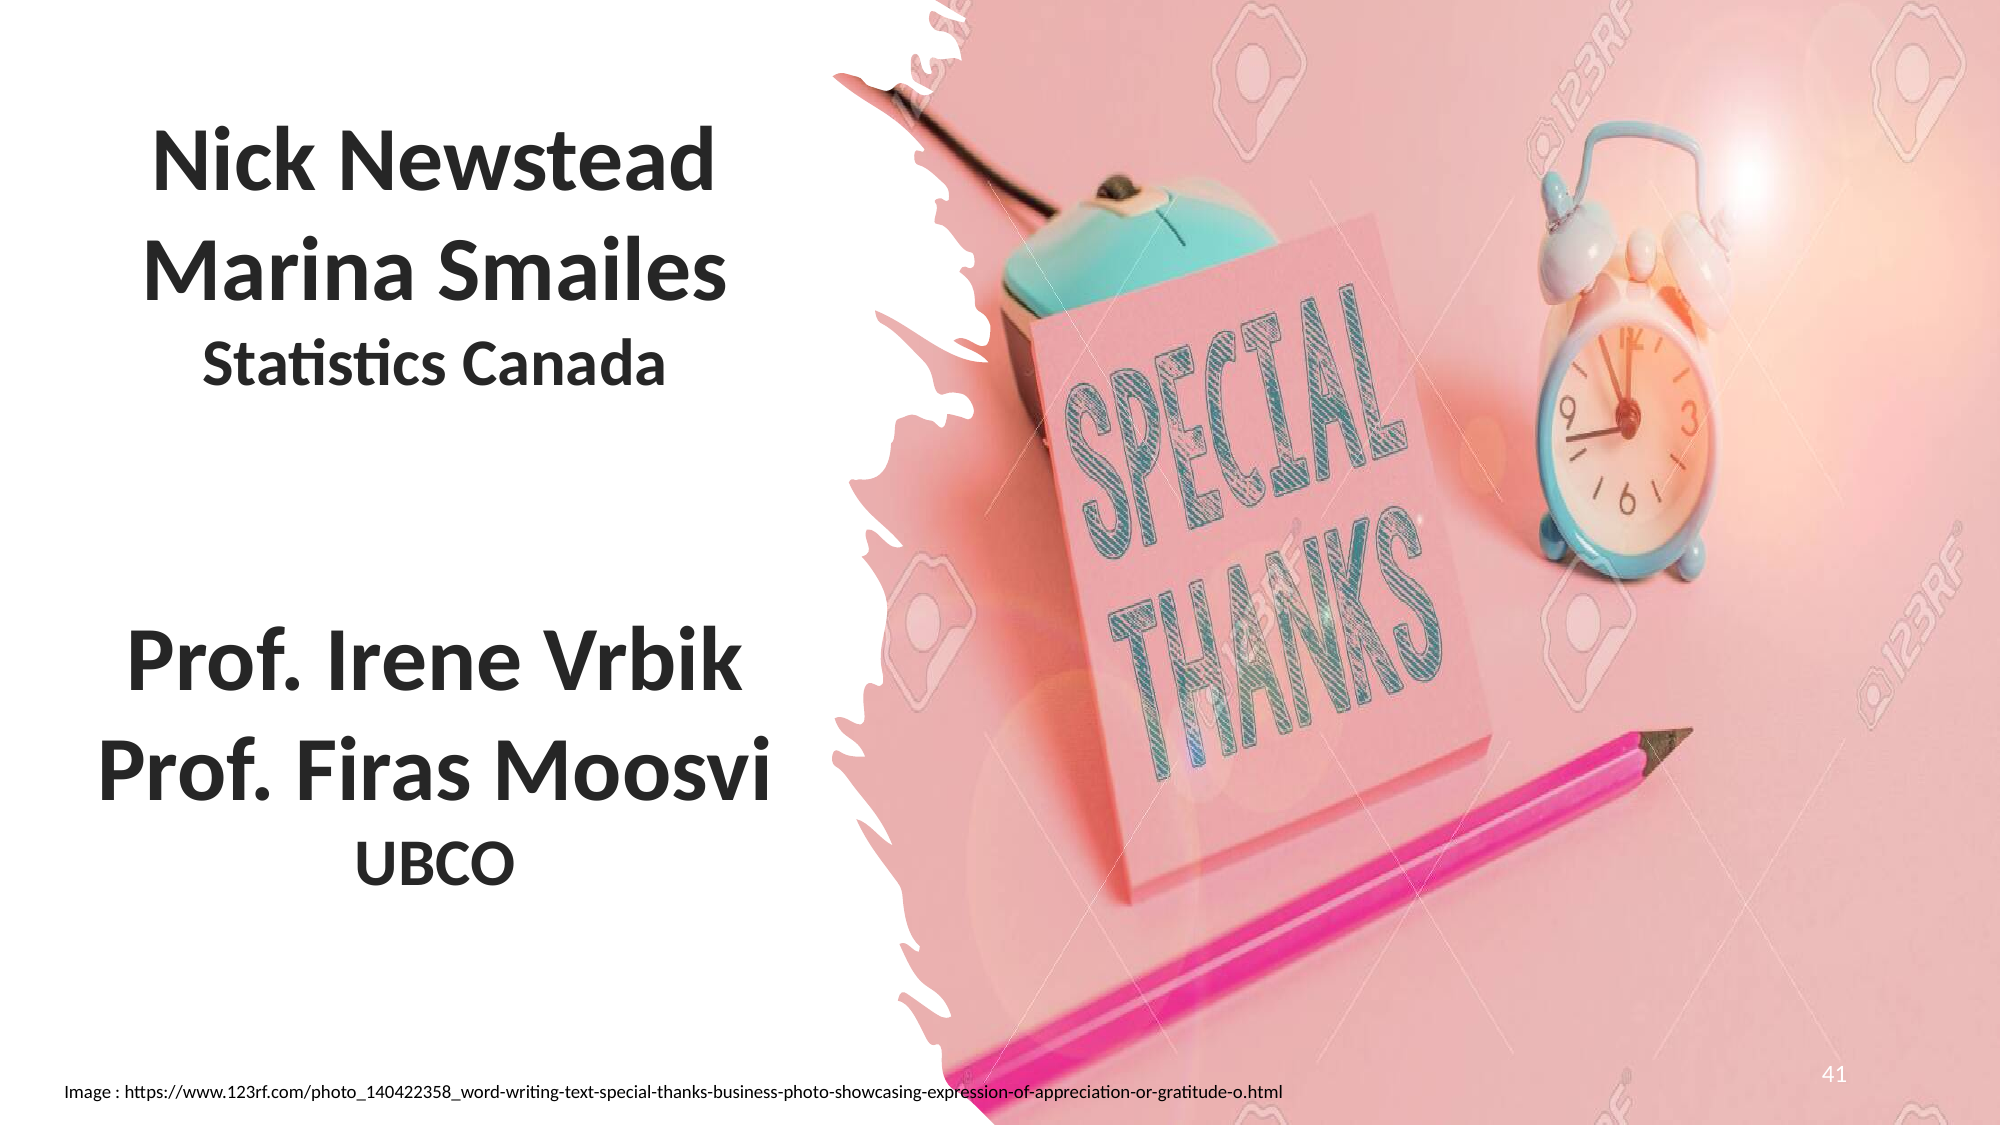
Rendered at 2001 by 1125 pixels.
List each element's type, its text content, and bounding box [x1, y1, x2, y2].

picture [831, 0, 2000, 1125]
text_box Nick Newstead Marina Smailes Statistics Canada Prof. Irene Vrbik Prof. Firas Moosvi UBCO [81, 91, 789, 907]
text_box Image : https://www.123rf.com/photo_140422358_word-writing-text-special-thanks-business-photo-showcasing-expression-of-appreciation-or-gratitude-o.html [49, 1072, 831, 1110]
text_box [0, 0, 831, 1125]
